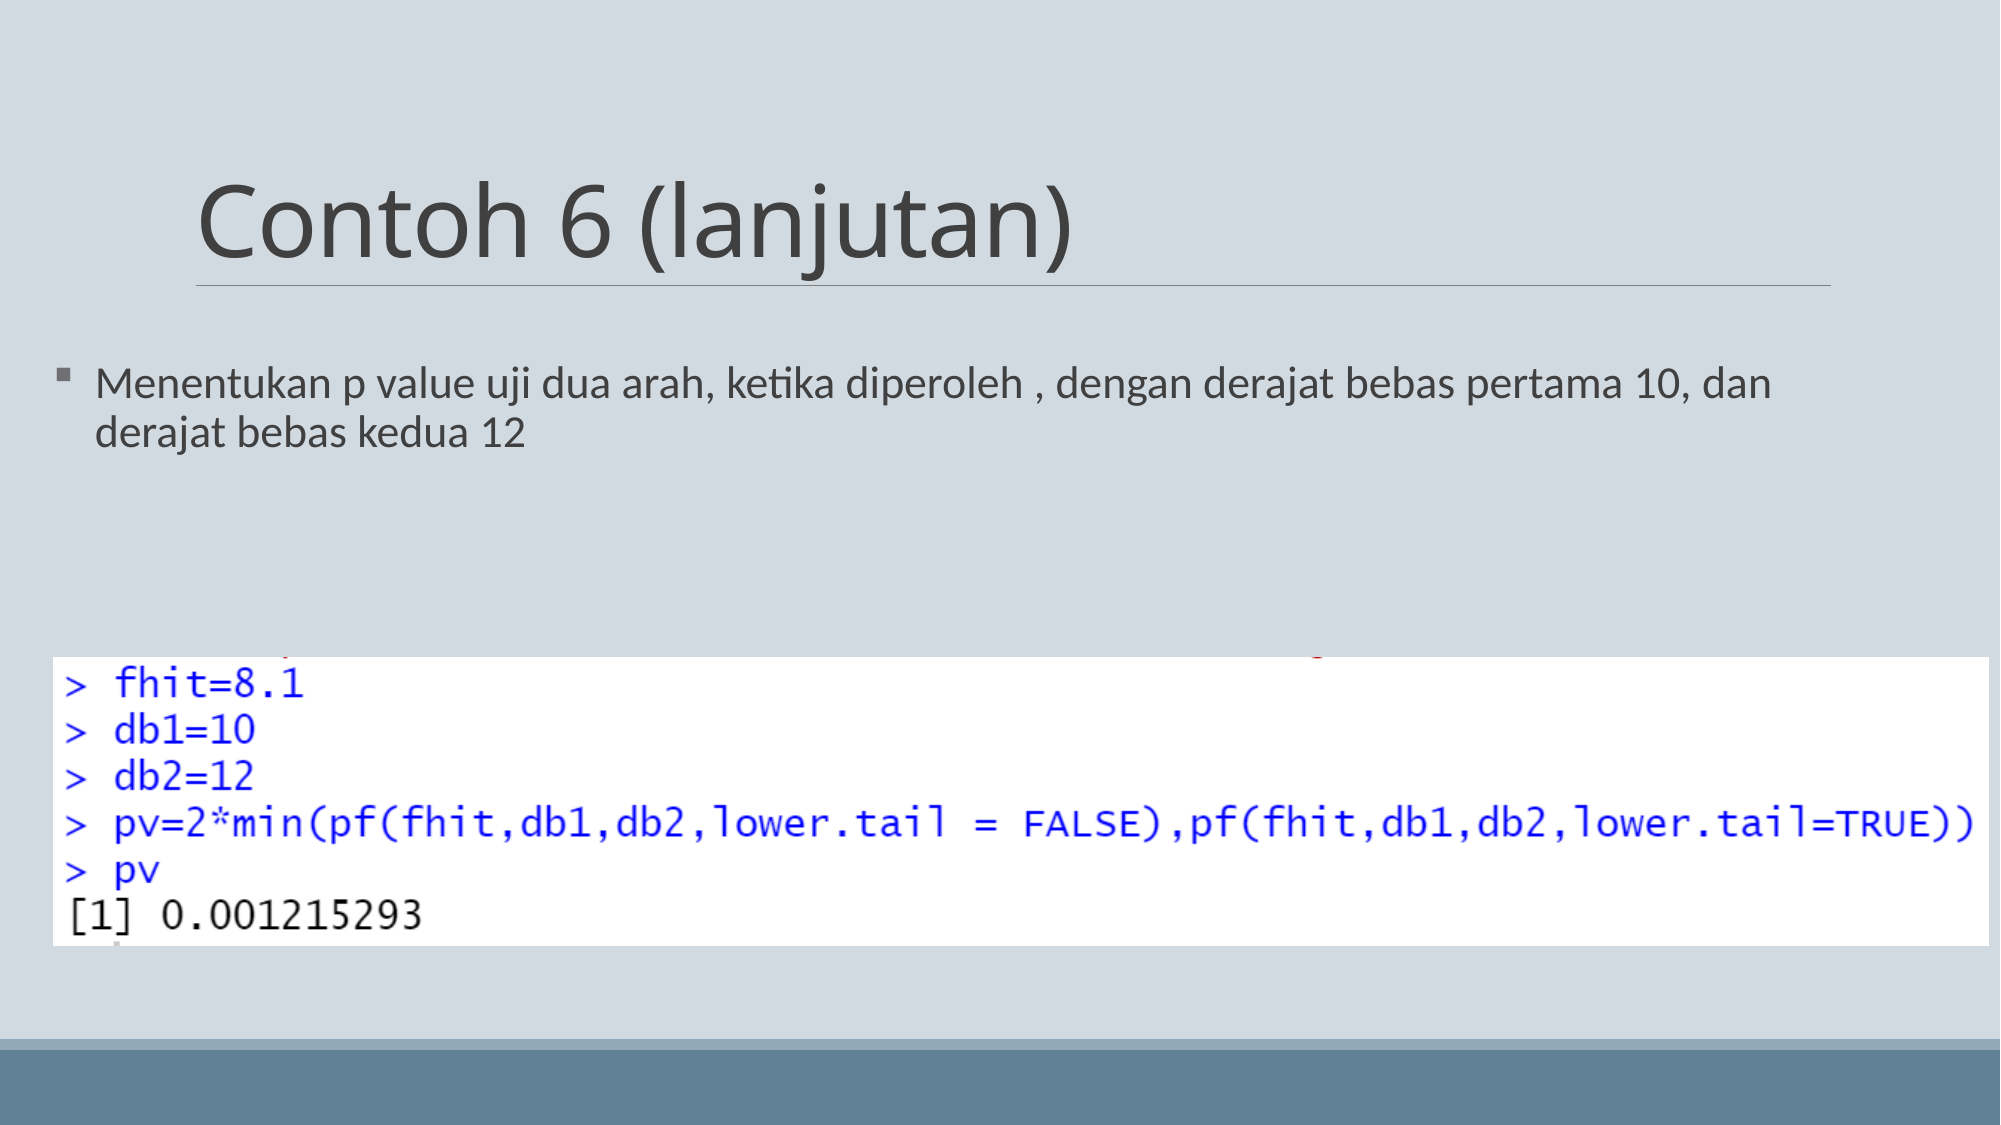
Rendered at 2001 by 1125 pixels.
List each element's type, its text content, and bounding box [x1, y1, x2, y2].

picture [52, 657, 1990, 946]
title Contoh 6 (lanjutan) [180, 47, 1830, 285]
